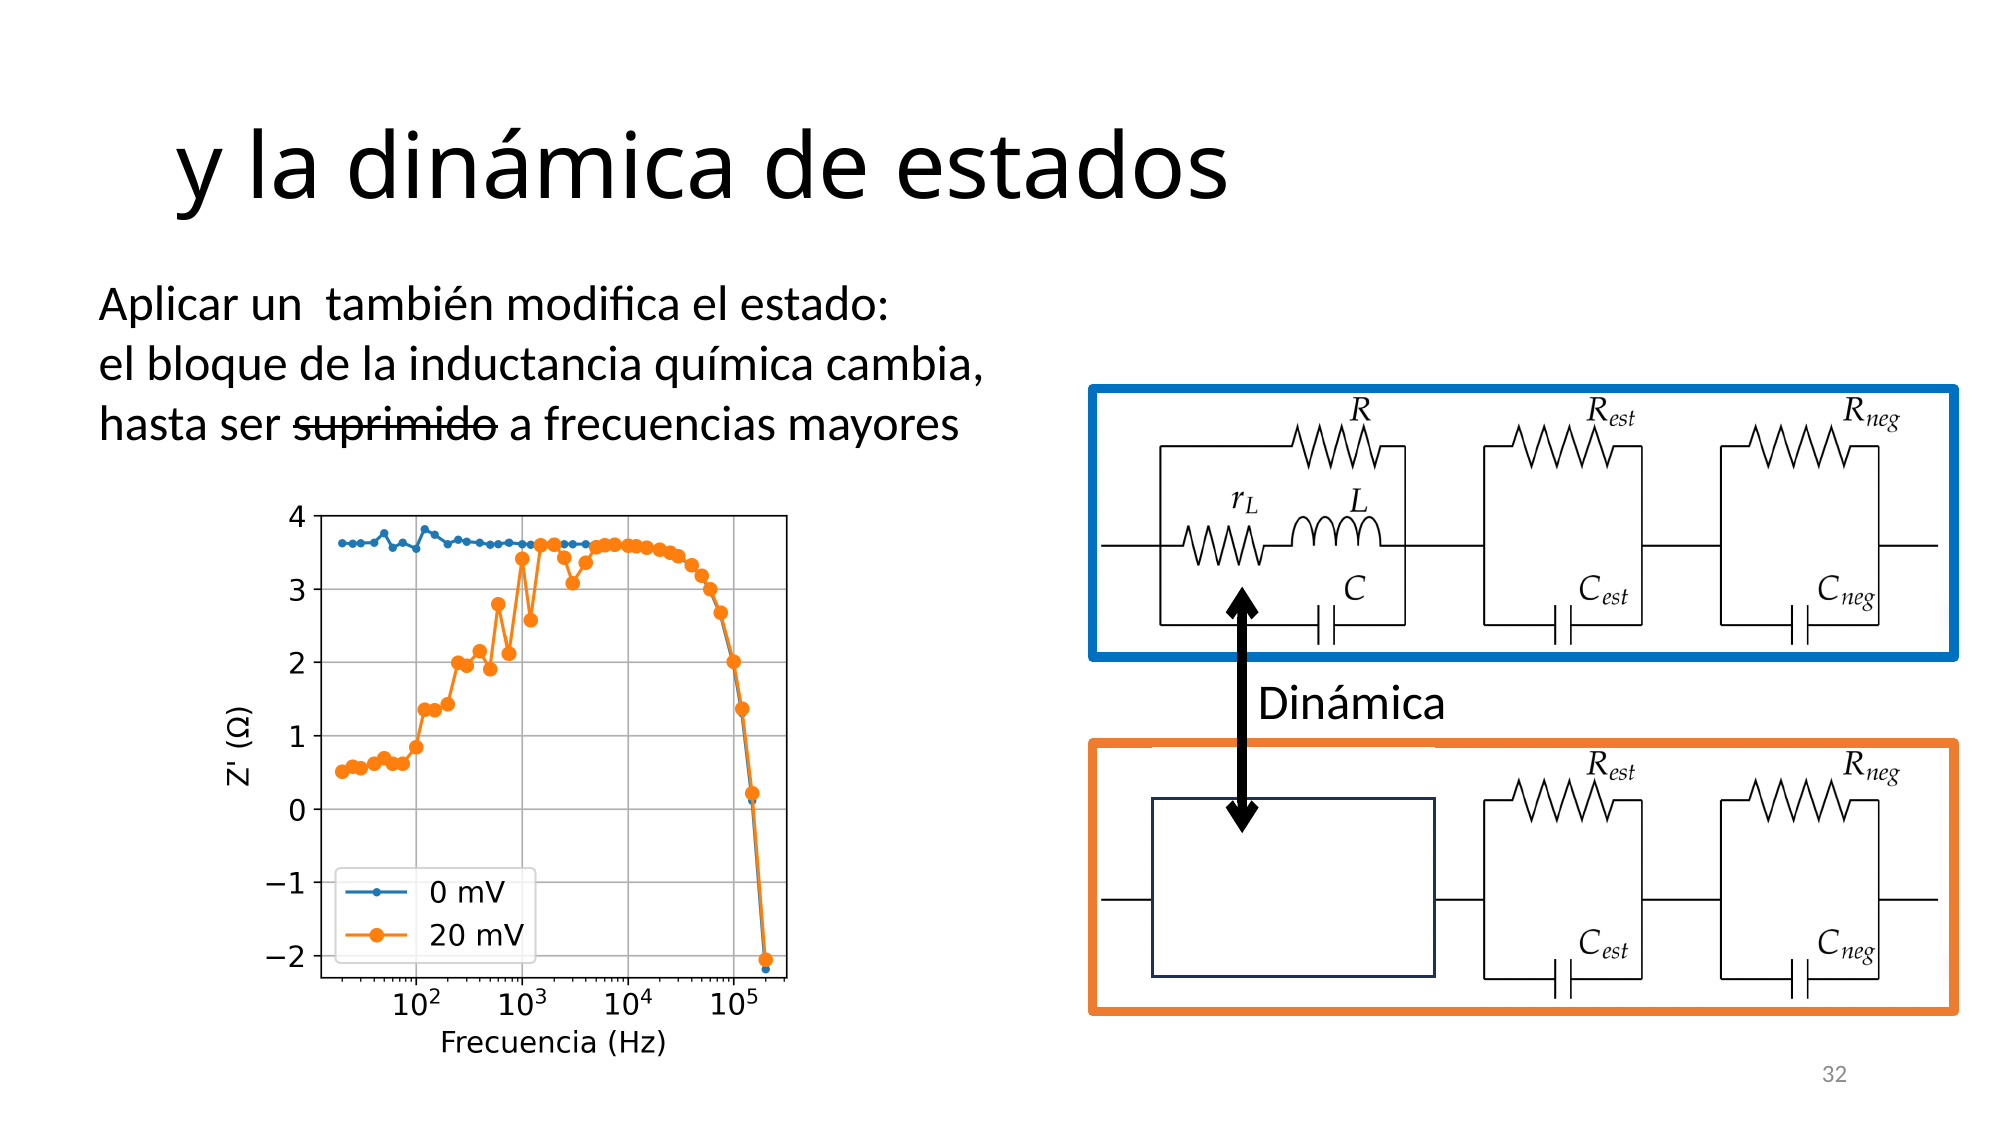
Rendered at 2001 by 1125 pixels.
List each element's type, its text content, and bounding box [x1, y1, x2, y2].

picture [211, 489, 801, 1073]
slide_number 32 [1412, 1042, 1863, 1103]
picture [1096, 747, 1950, 1007]
picture [1096, 393, 1950, 653]
text_box Dinámica [1243, 662, 1462, 738]
